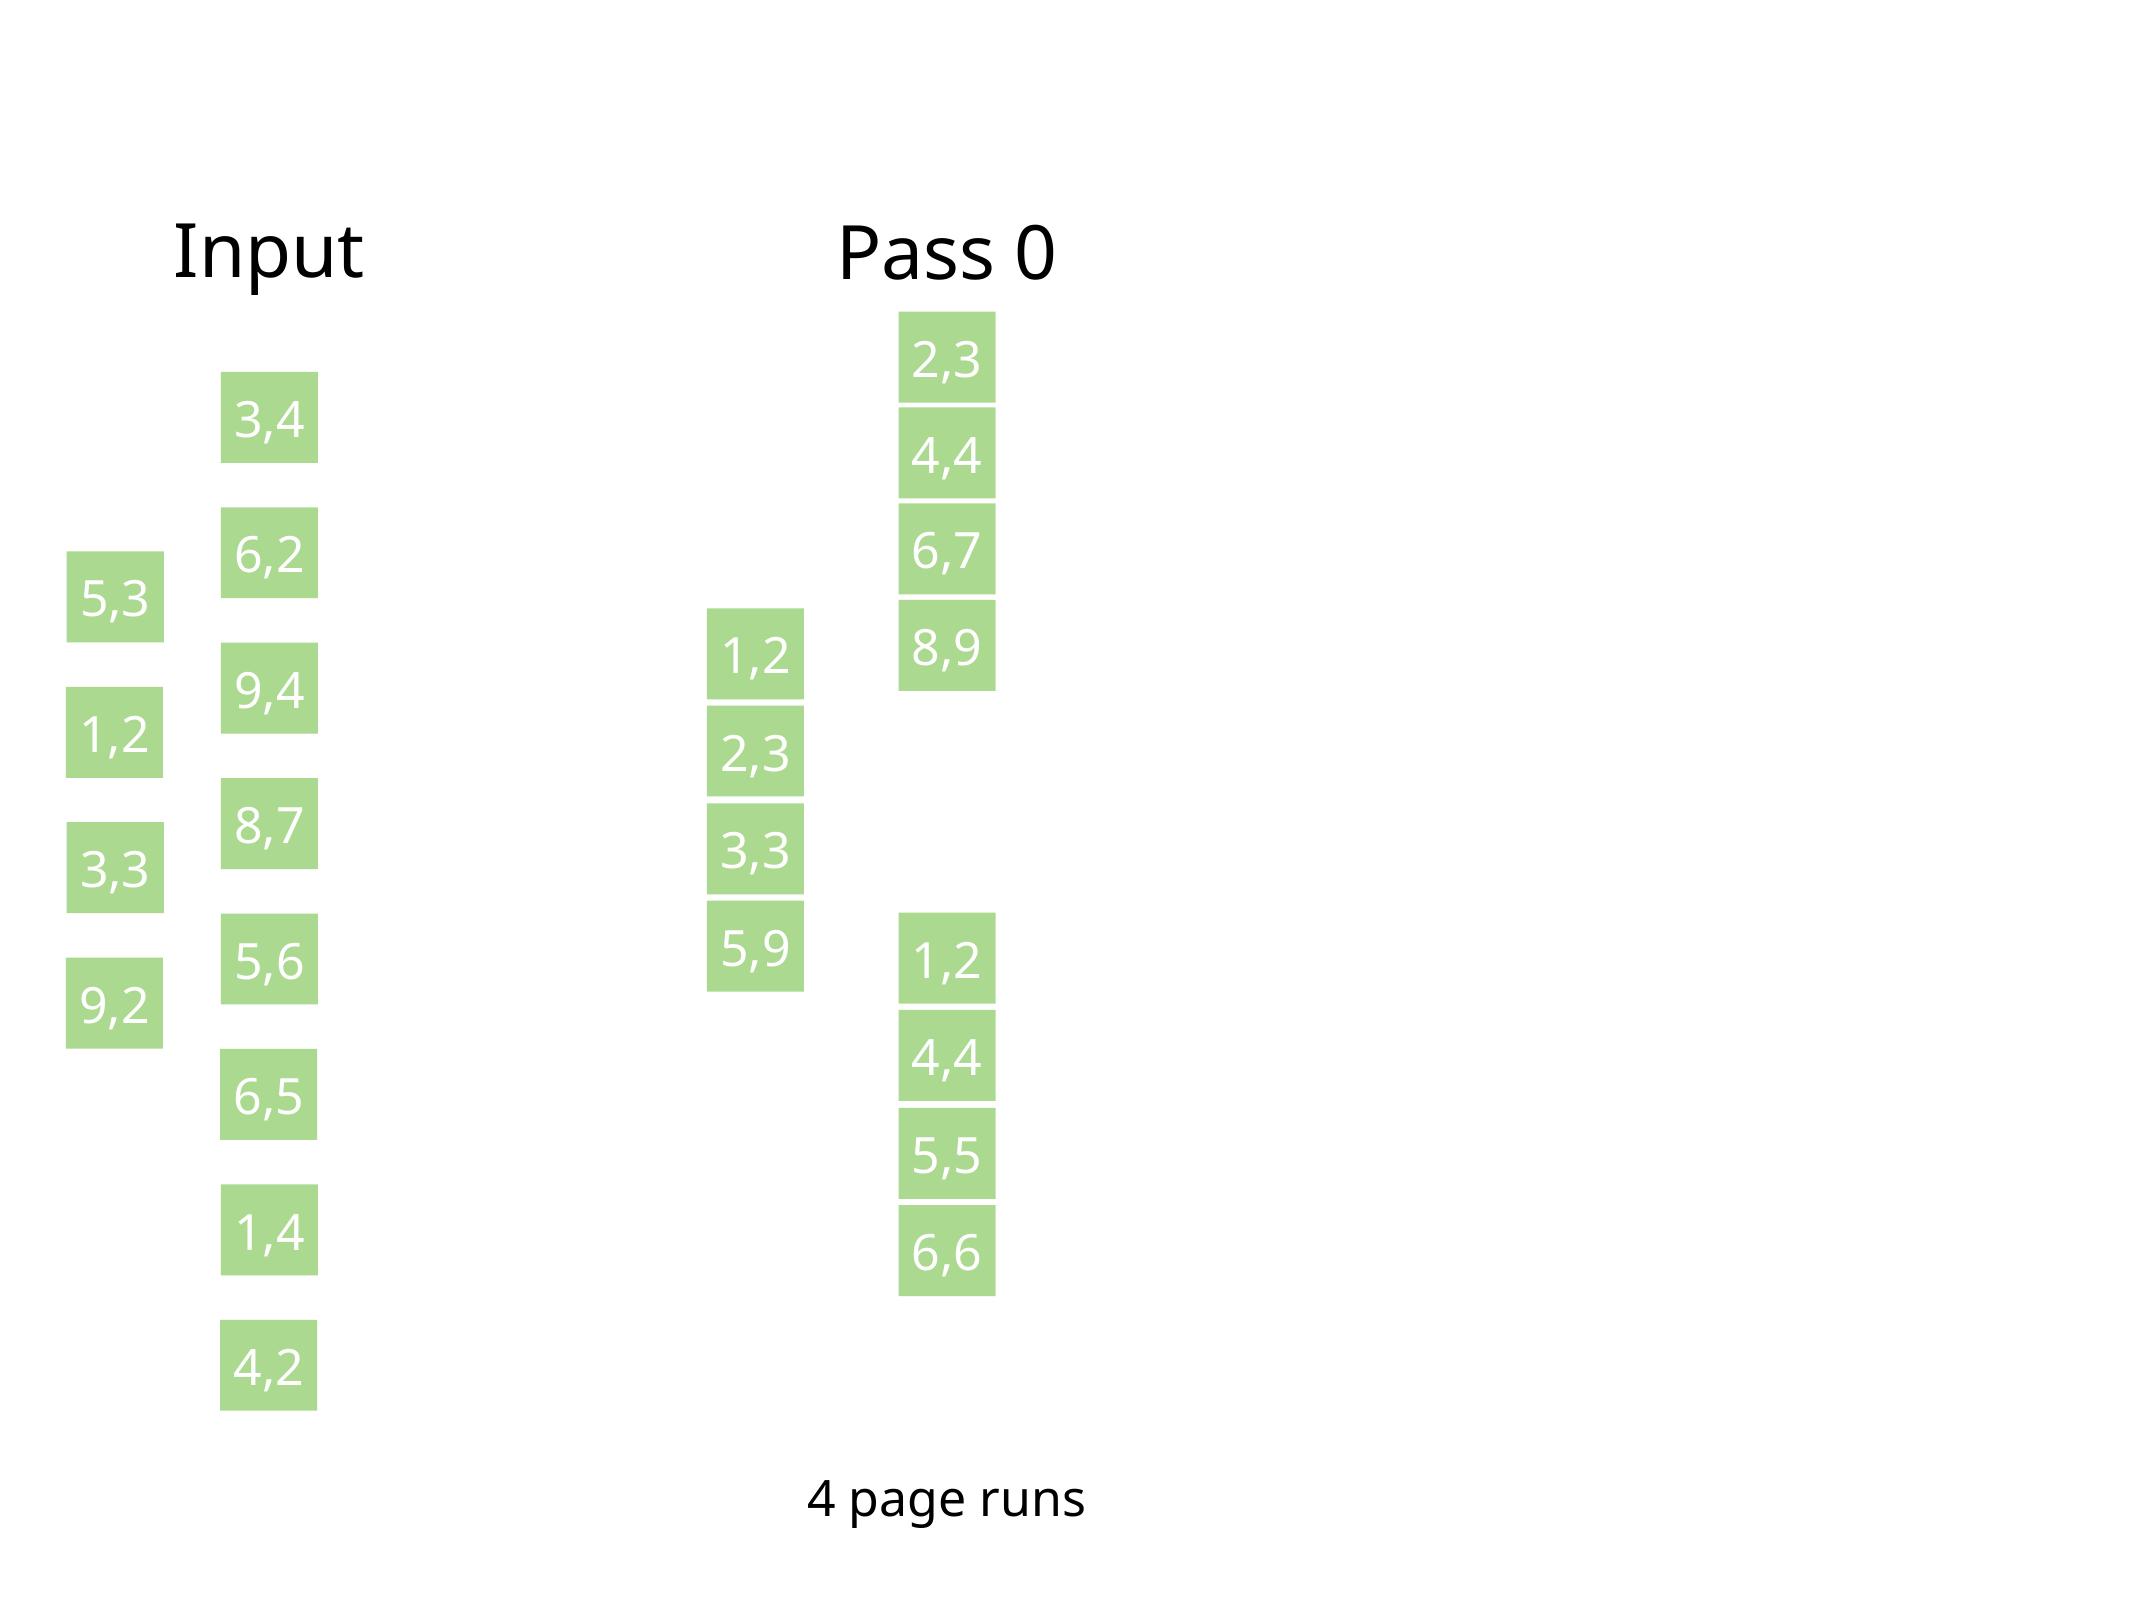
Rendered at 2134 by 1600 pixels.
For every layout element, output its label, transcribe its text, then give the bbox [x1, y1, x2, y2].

text_box 8,9 [898, 599, 996, 691]
text_box Pass 0 [827, 195, 1067, 303]
text_box 1,2 [898, 912, 996, 1004]
text_box Input [165, 194, 374, 302]
text_box 5,6 [220, 913, 318, 1005]
text_box 4,4 [898, 407, 996, 499]
text_box 5,9 [706, 900, 804, 992]
text_box 2,3 [898, 311, 996, 403]
text_box 6,2 [220, 507, 318, 599]
text_box 1,4 [220, 1184, 318, 1276]
text_box 9,4 [220, 642, 318, 734]
text_box 9,2 [65, 957, 163, 1049]
text_box 3,4 [220, 371, 318, 463]
text_box 4,4 [898, 1009, 996, 1101]
text_box 1,2 [65, 686, 163, 778]
text_box 6,6 [898, 1205, 996, 1297]
text_box 4,2 [220, 1319, 318, 1411]
text_box 3,3 [66, 822, 164, 914]
text_box 6,5 [220, 1048, 318, 1140]
text_box 6,7 [898, 503, 996, 595]
text_box 8,7 [220, 778, 318, 870]
text_box 1,2 [706, 608, 804, 700]
text_box 4 page runs [799, 1457, 1095, 1535]
text_box 5,3 [66, 551, 164, 643]
text_box 2,3 [706, 705, 804, 797]
text_box 3,3 [706, 803, 804, 895]
text_box 5,5 [898, 1107, 996, 1199]
